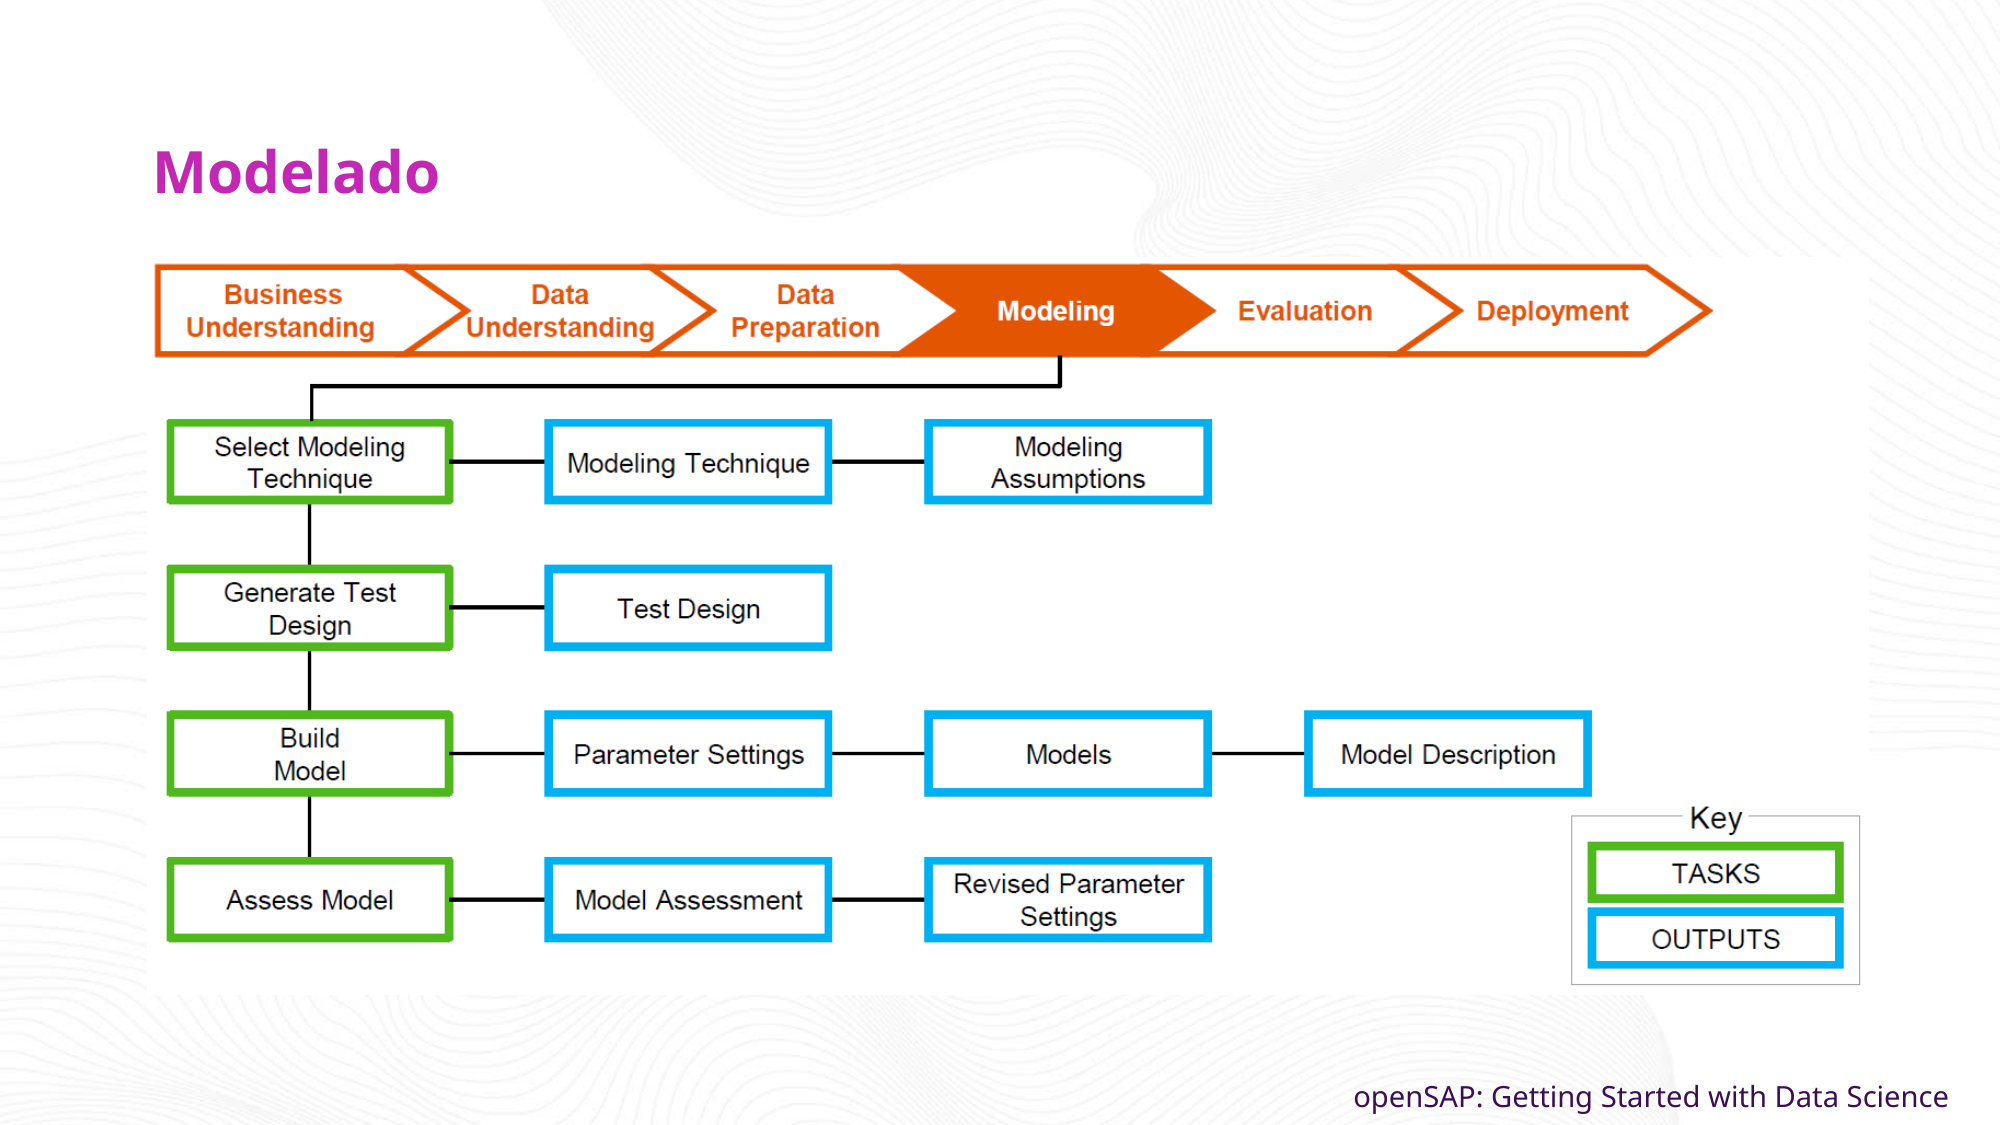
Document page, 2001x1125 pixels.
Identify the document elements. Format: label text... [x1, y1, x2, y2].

text_box openSAP: Getting Started with Data Science [1338, 1071, 1965, 1122]
picture [0, 0, 2000, 1125]
title Modelado [137, 106, 1863, 243]
